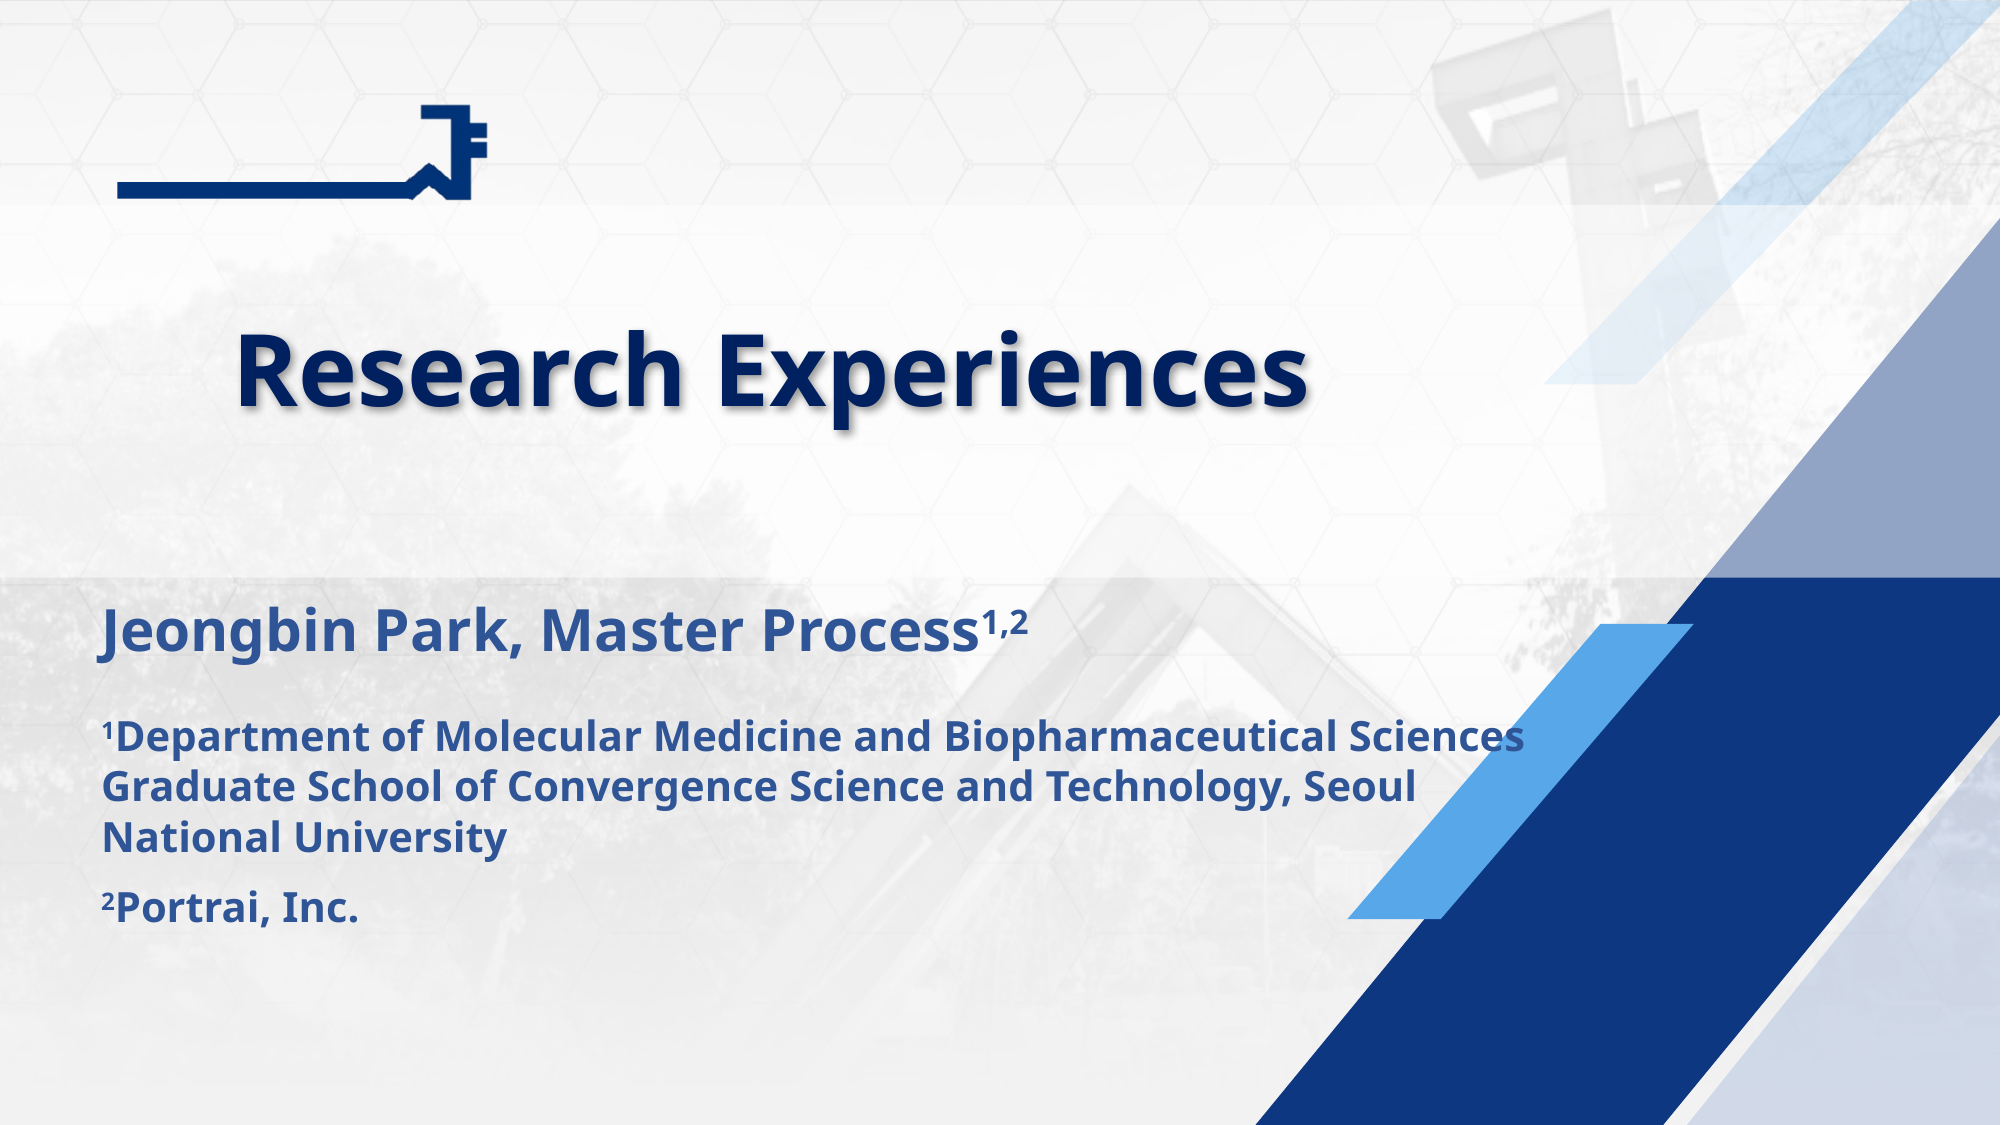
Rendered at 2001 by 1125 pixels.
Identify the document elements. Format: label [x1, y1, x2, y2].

text_box [117, 85, 527, 219]
picture [0, 0, 2000, 1125]
